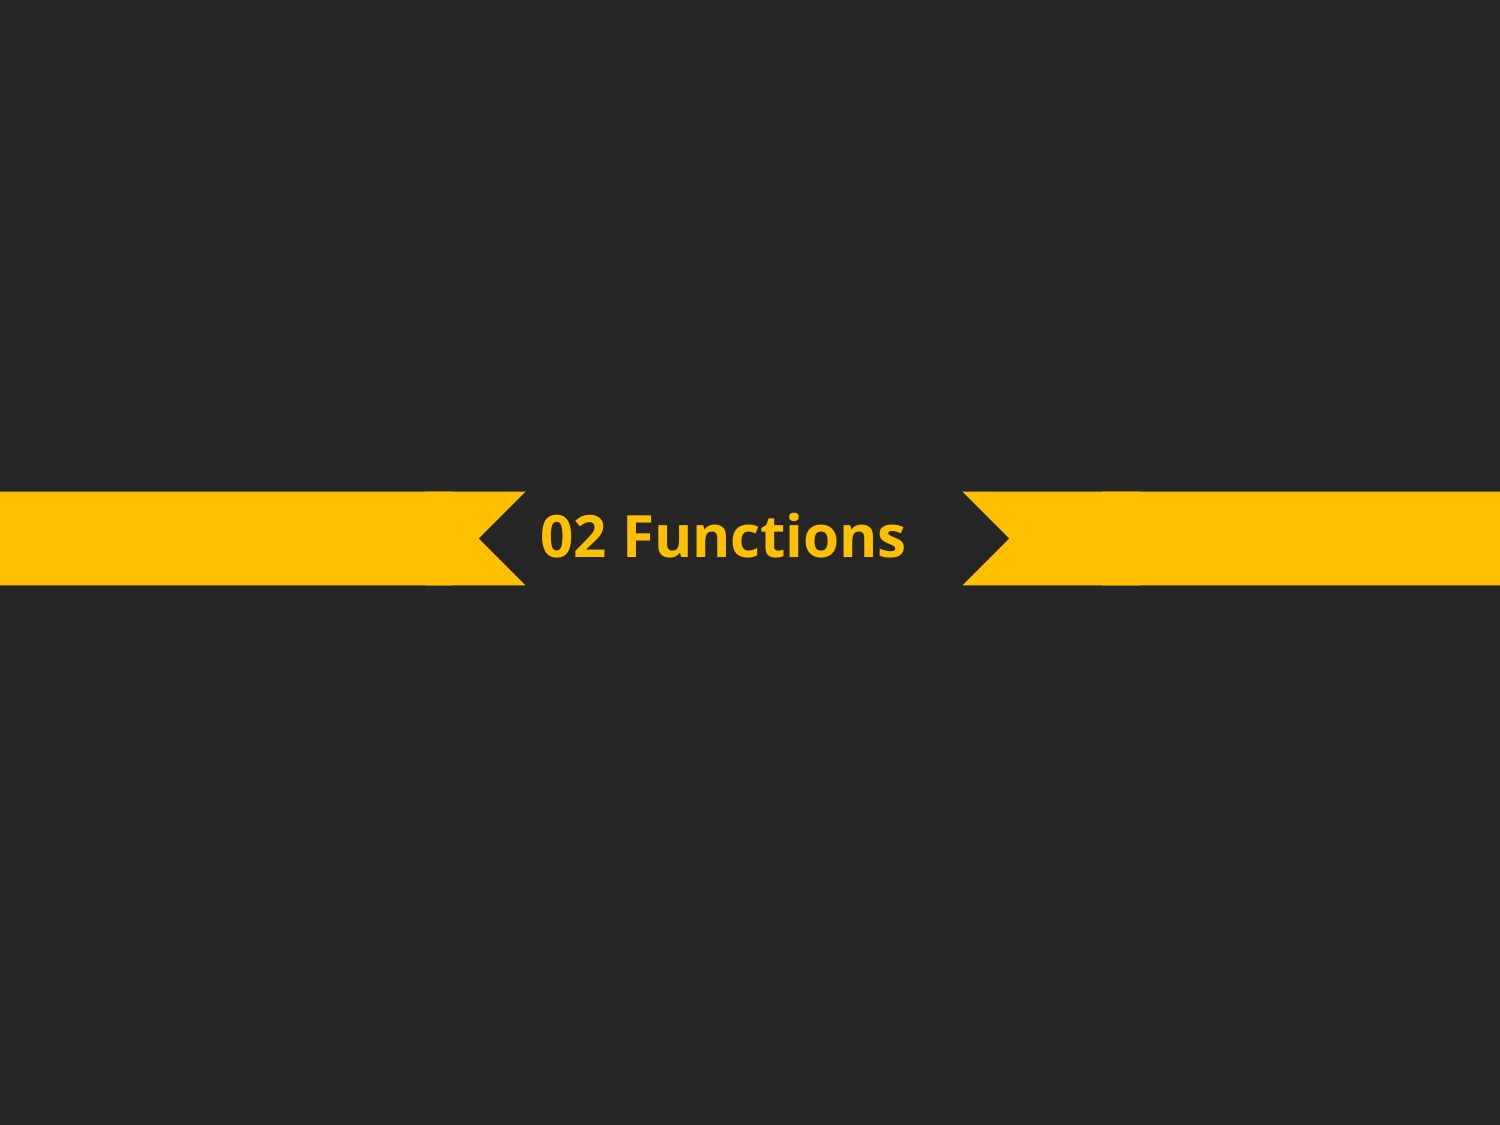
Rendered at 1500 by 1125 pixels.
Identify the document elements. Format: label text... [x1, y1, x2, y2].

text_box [0, 491, 526, 586]
text_box 02 Functions [527, 491, 960, 577]
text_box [962, 491, 1500, 586]
